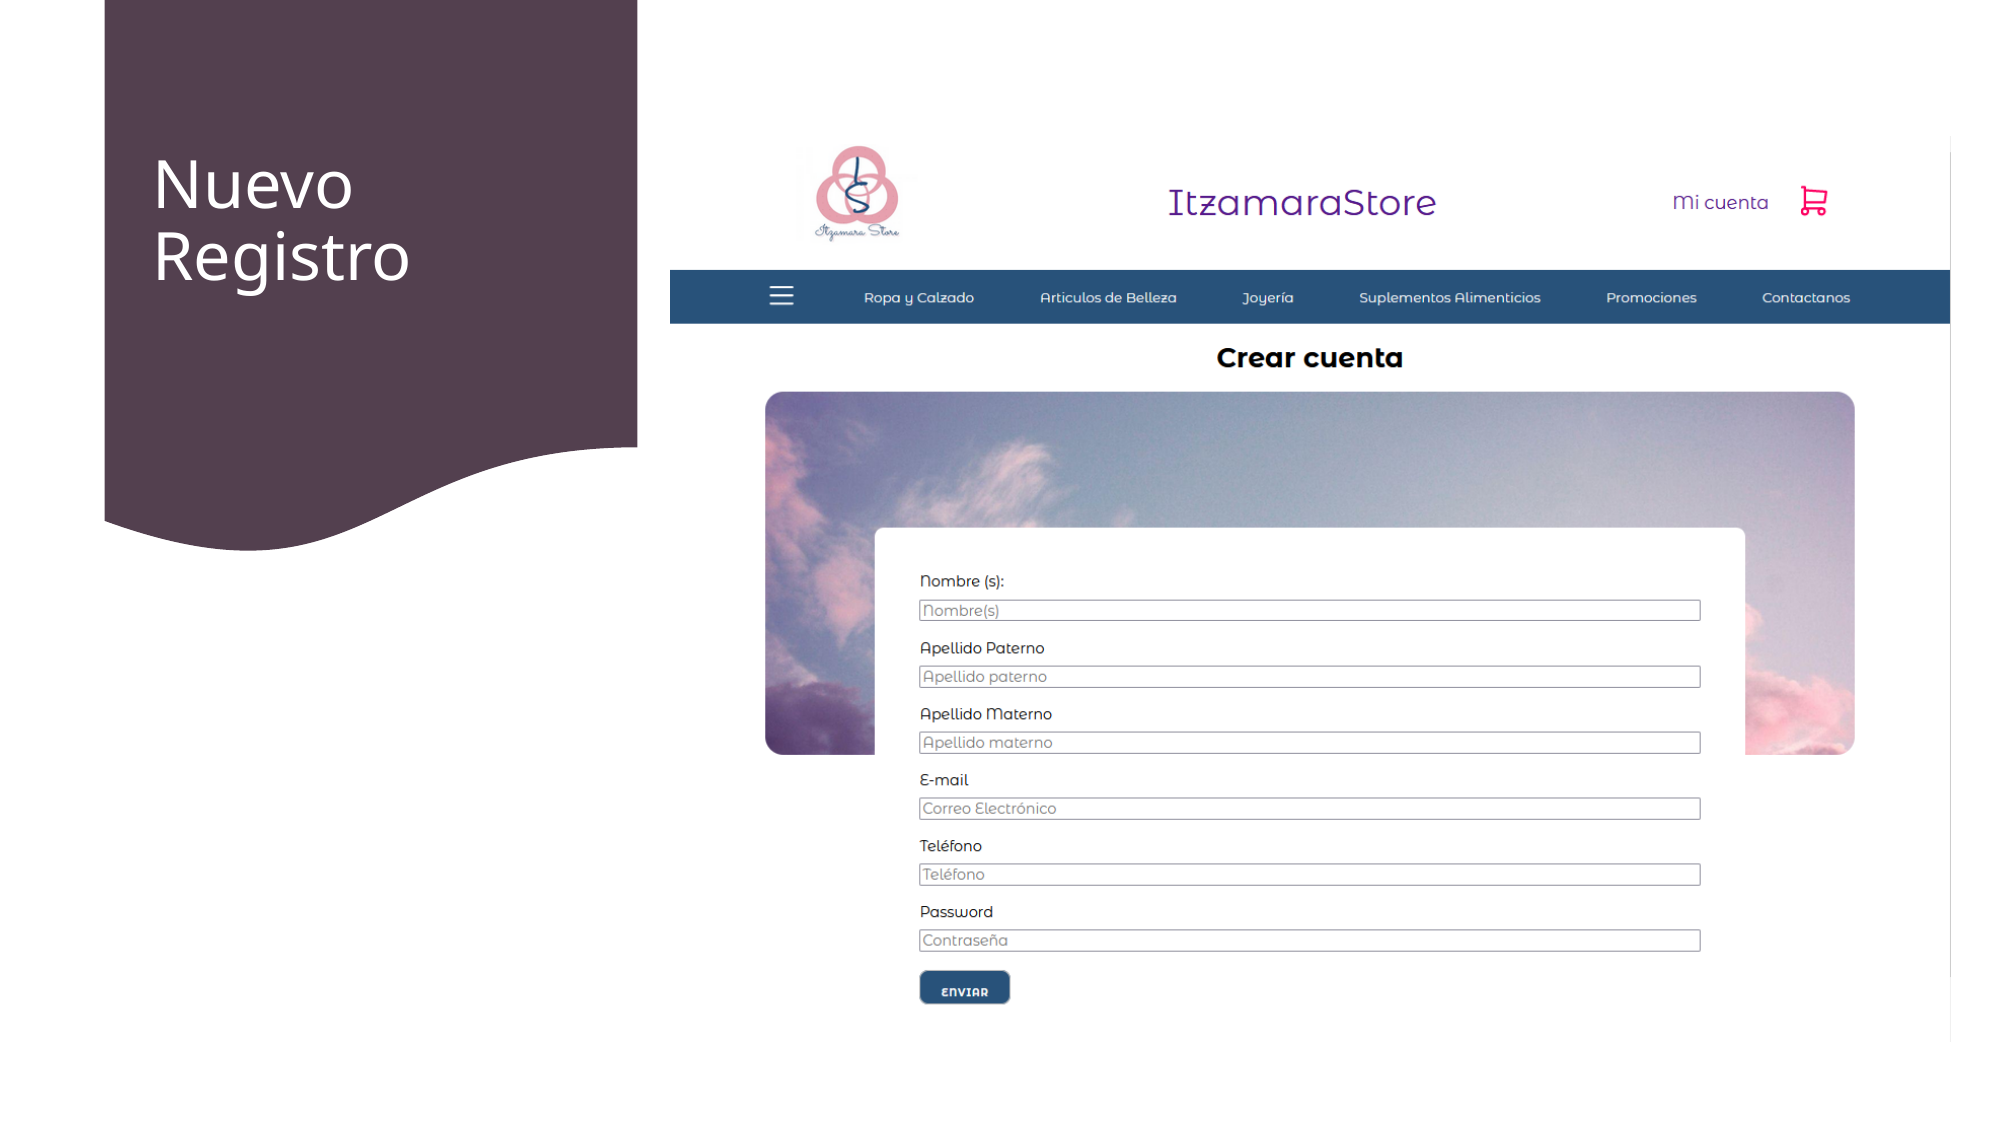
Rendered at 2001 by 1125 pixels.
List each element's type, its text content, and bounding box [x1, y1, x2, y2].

text_box [103, 0, 639, 552]
title Nuevo Registro [137, 28, 604, 417]
picture [670, 136, 1951, 1042]
